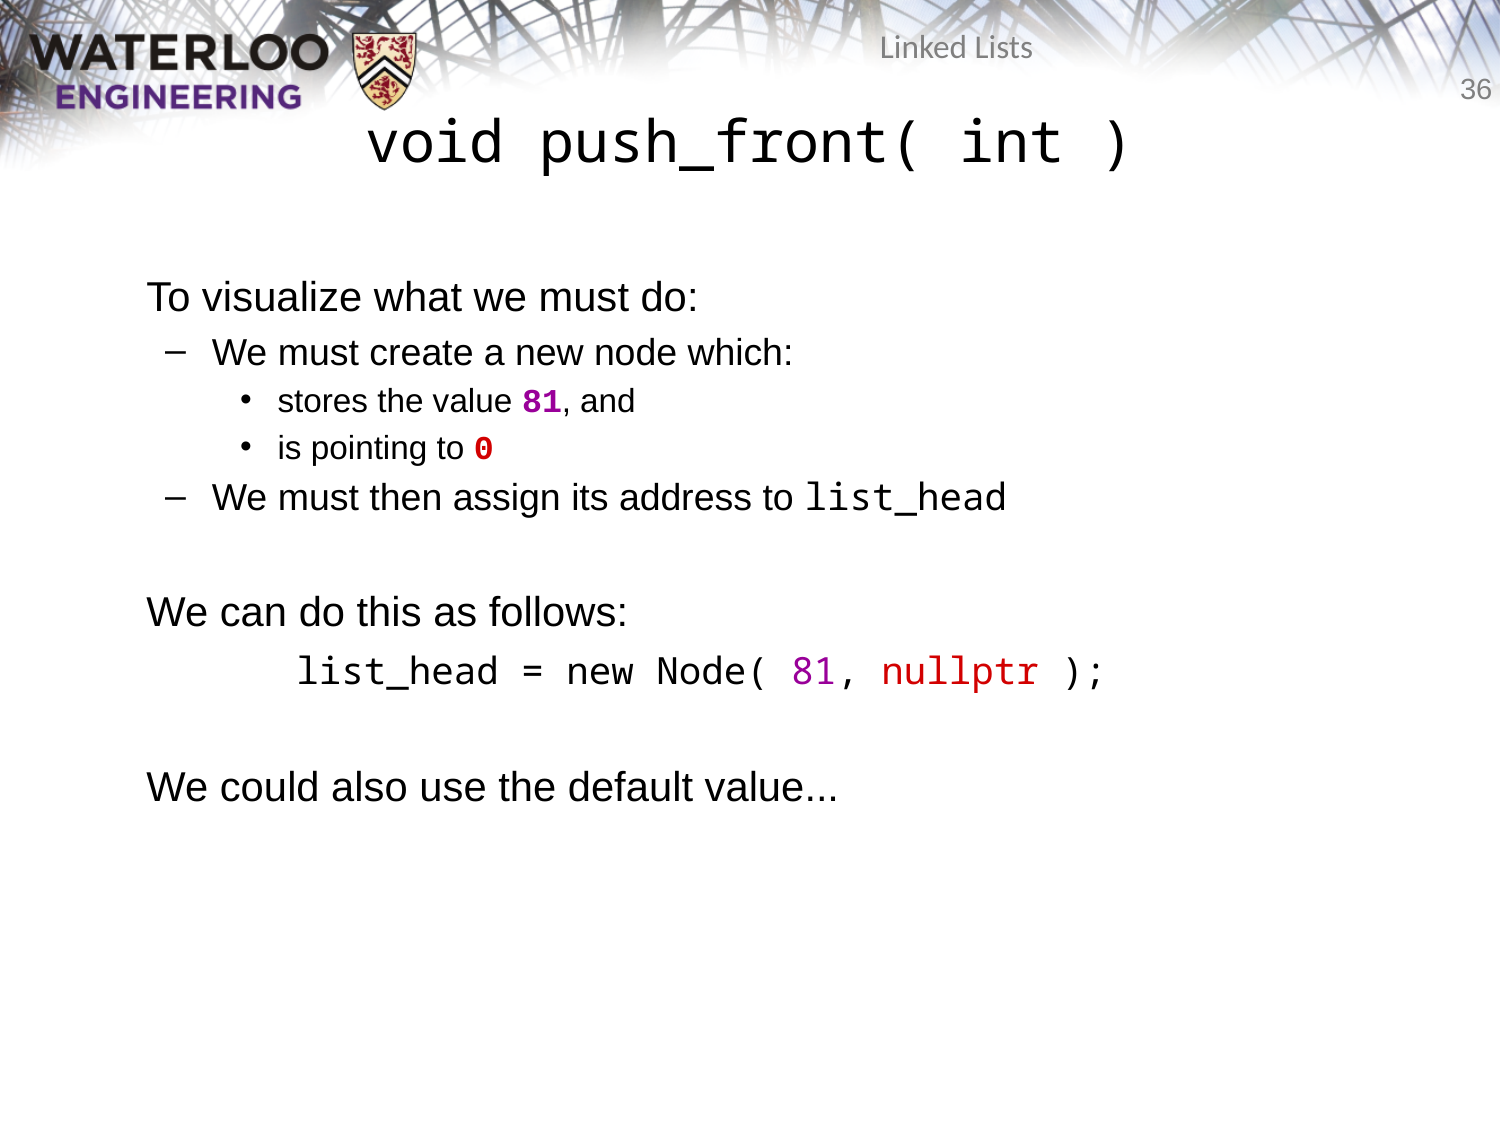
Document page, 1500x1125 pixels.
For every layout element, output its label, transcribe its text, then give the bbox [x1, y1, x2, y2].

list To visualize what we must do: We must create a new node which: stores the value 81, and is pointing to 0 We must then assign its address to list_head We can do this as follows: list_head = new Node( 81, nullptr ); We could also use the default value... [74, 262, 1426, 1006]
picture [0, 0, 1500, 1125]
title void push_front( int ) [74, 44, 1426, 233]
